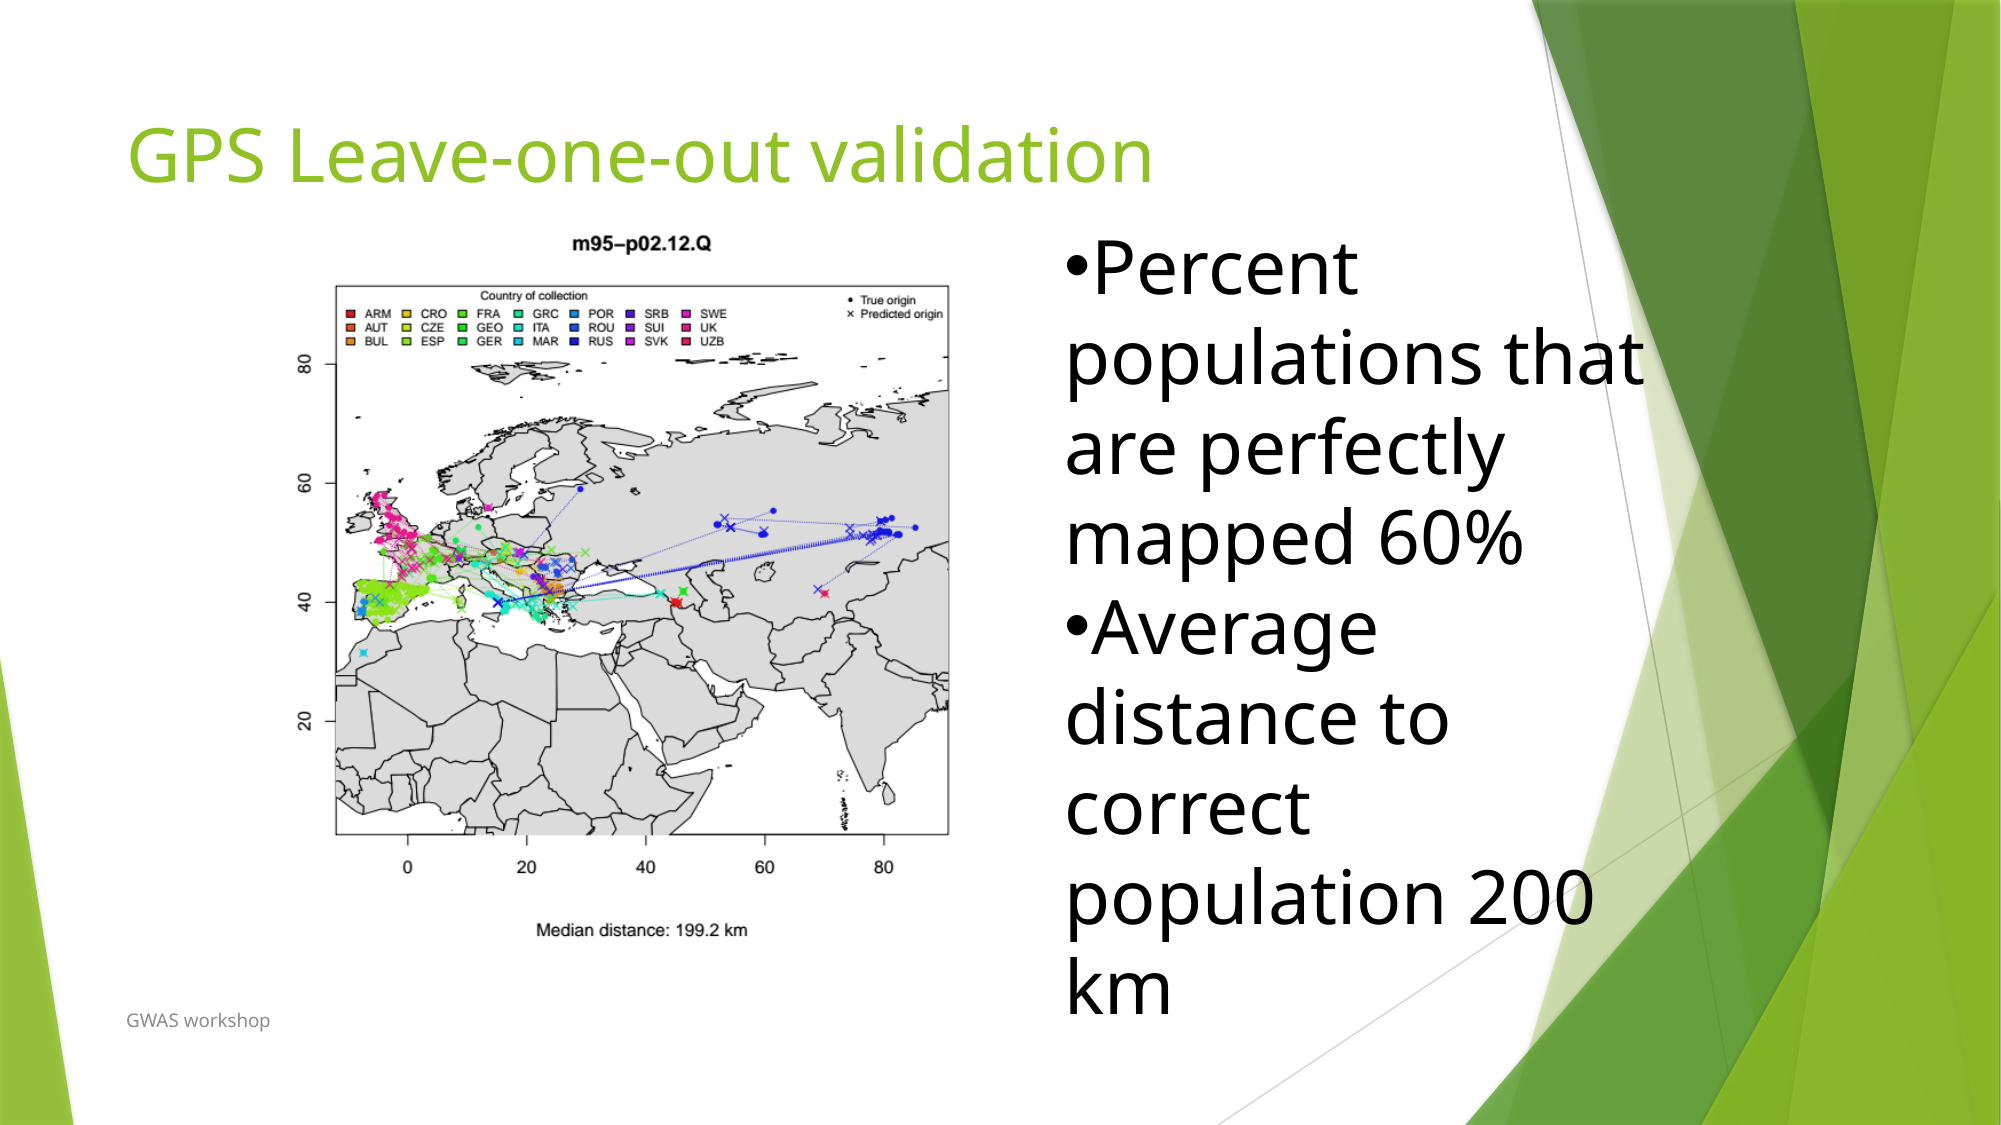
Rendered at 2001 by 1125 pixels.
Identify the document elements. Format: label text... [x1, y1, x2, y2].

title GPS Leave-one-out validation [111, 99, 1522, 317]
footer GWAS workshop [111, 991, 1145, 1051]
text_box Percent populations that are perfectly mapped 60% Average distance to correct population 200 km [1050, 212, 1688, 1038]
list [249, 199, 993, 943]
